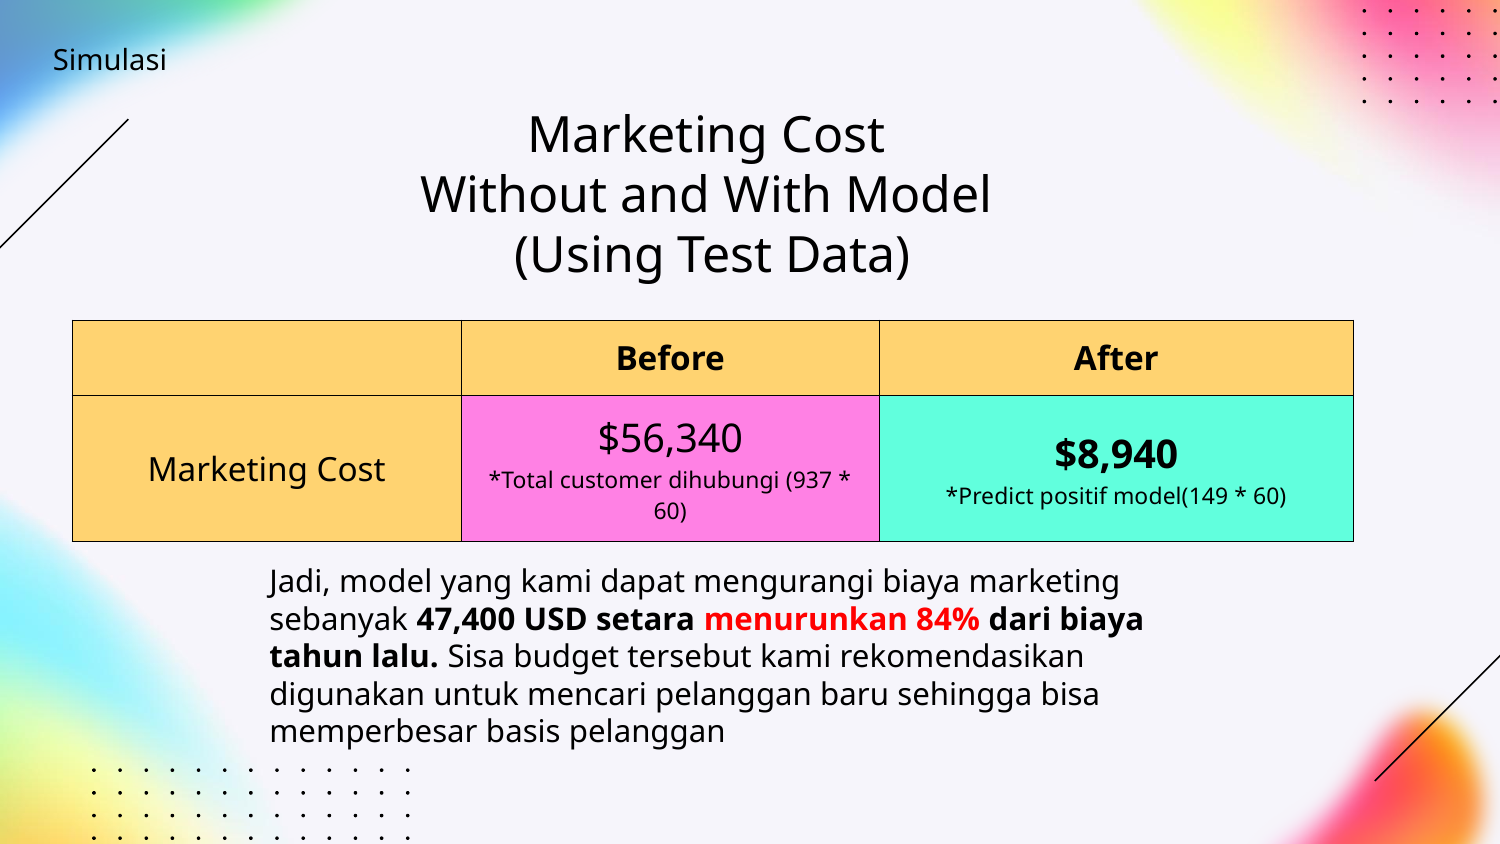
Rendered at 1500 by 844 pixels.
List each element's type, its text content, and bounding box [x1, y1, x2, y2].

table_header [73, 321, 461, 395]
table_cell $56,340 *Total customer dihubungi (937 * 60) [462, 396, 879, 541]
title Marketing Cost Without and With Model (Using Test Data) [155, 87, 1271, 182]
table_header Before [462, 321, 879, 395]
text_box Simulasi [37, 26, 272, 92]
table_header After [880, 321, 1353, 395]
table_cell Marketing Cost [73, 396, 461, 541]
subtitle Jadi, model yang kami dapat mengurangi biaya marketing sebanyak 47,400 USD setara menurunkan 84% dari biaya tahun lalu. Sisa budget tersebut kami rekomendasikan digunakan untuk mencari pelanggan baru sehingga bisa memperbesar basis pelanggan [254, 546, 1172, 822]
picture [0, 0, 1500, 844]
table_cell $8,940 *Predict positif model(149 * 60) [880, 396, 1353, 541]
